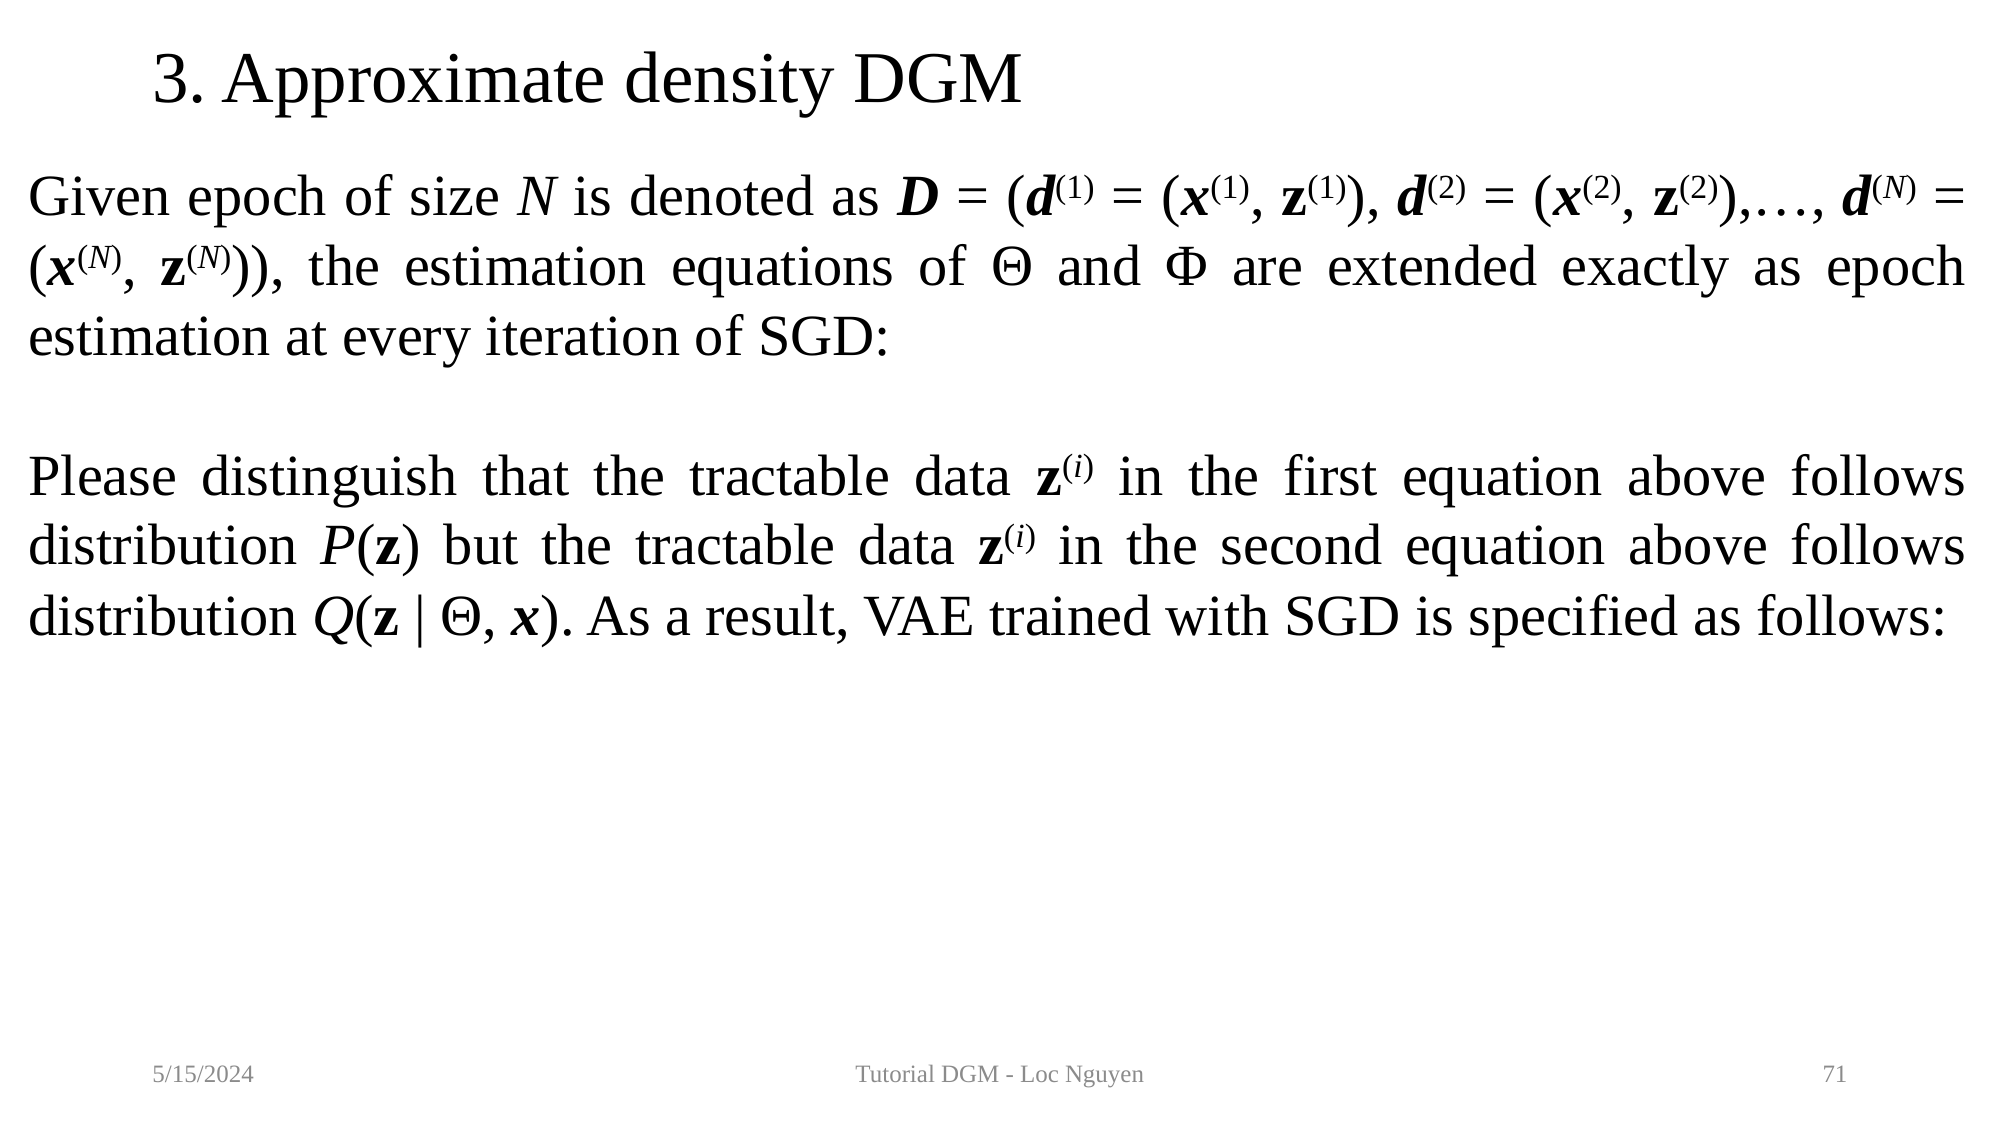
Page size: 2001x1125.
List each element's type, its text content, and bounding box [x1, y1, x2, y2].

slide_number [137, 1042, 588, 1103]
slide_number 71 [1412, 1042, 1863, 1103]
title 3. Approximate density DGM [137, 19, 1863, 128]
footer Tutorial DGM - Loc Nguyen [662, 1042, 1338, 1103]
